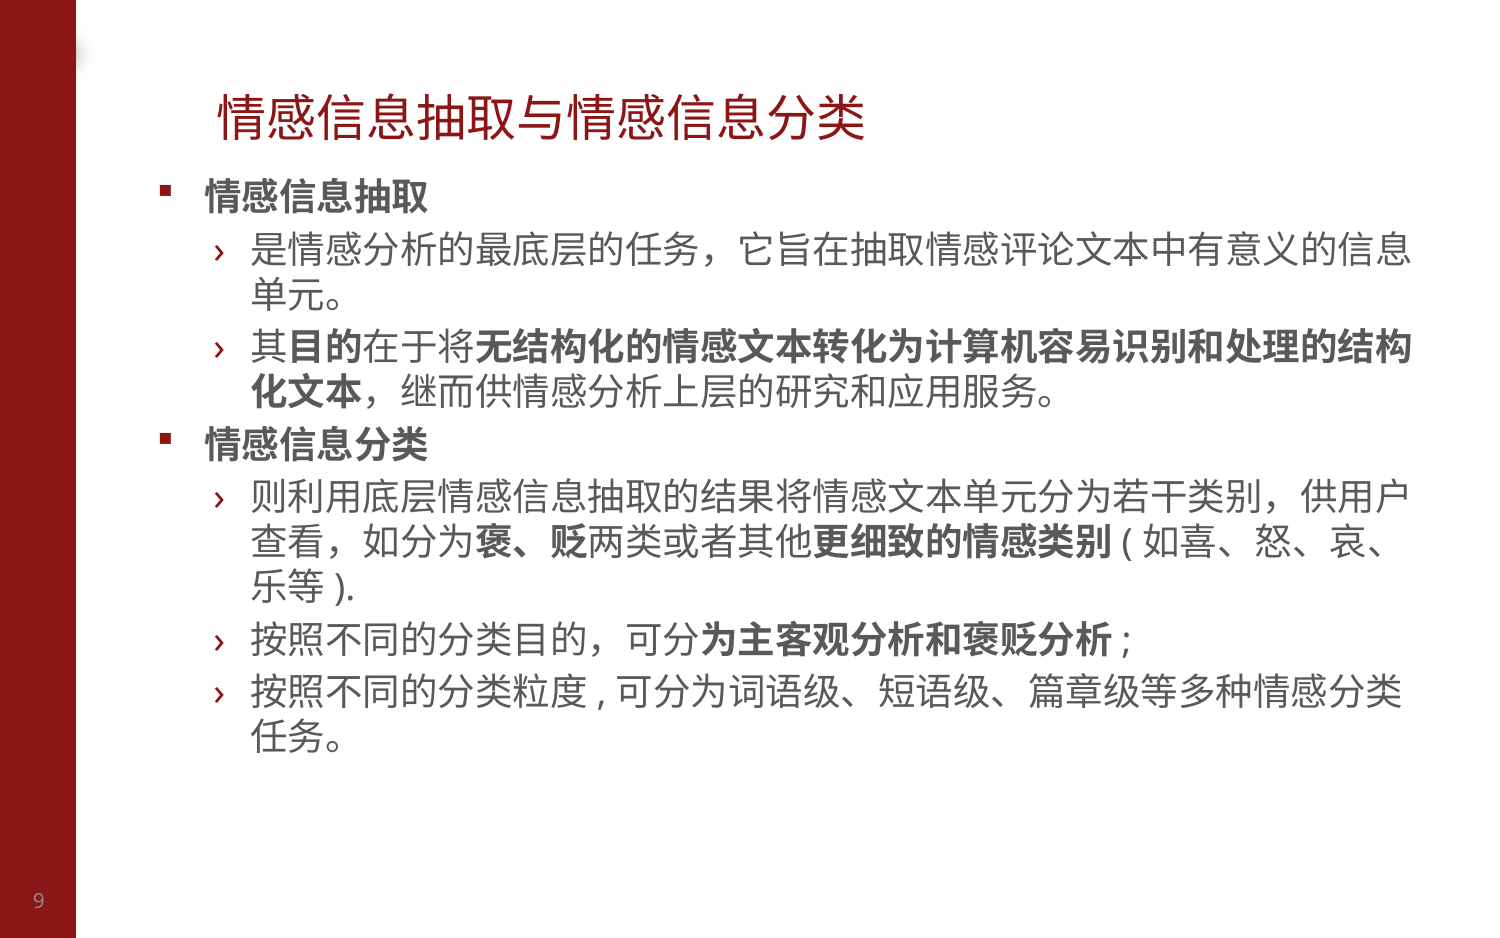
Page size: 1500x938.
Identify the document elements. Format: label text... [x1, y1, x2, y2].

picture [0, 0, 1500, 938]
list 情感信息抽取 是情感分析的最底层的任务，它旨在抽取情感评论文本中有意义的信息单元。 其目的在于将无结构化的情感文本转化为计算机容易识别和处理的结构化文本，继而供情感分析上层的研究和应用服务。 情感信息分类 则利用底层情感信息抽取的结果将情感文本单元分为若干类别，供用户查看，如分为褒、贬两类或者其他更细致的情感类别(如喜、怒、哀、乐等). 按照不同的分类目的，可分为主客观分析和褒贬分析; 按照不同的分类粒度,可分为词语级、短语级、篇章级等多种情感分类任务。 [156, 165, 1421, 851]
title 情感信息抽取与情感信息分类 [216, 65, 1420, 155]
slide_number 9 [17, 876, 157, 927]
